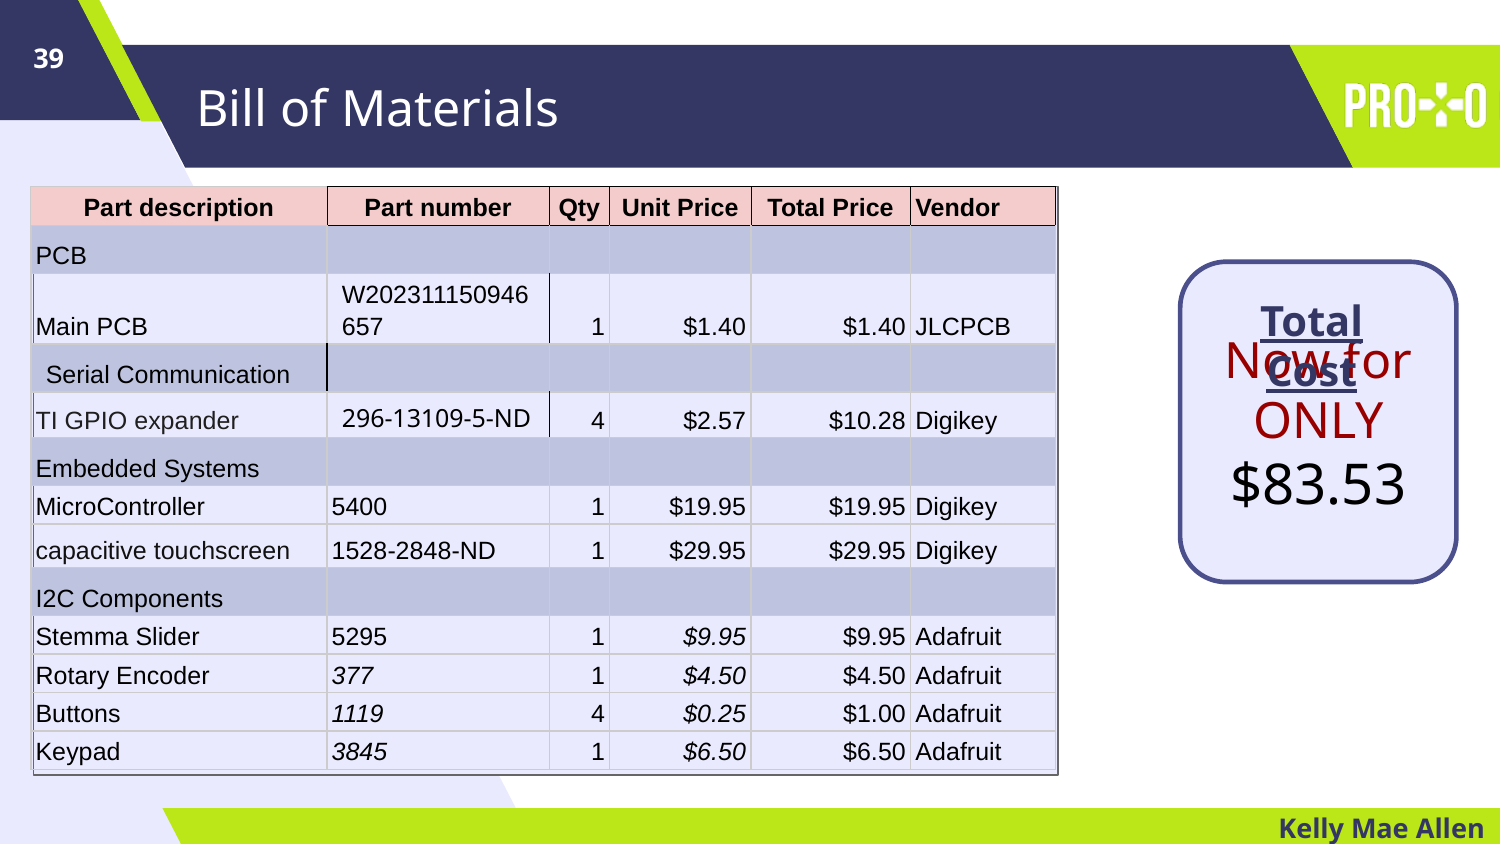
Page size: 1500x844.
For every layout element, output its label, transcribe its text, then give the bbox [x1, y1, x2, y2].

table_cell Digikey [911, 393, 1055, 437]
table_cell TI GPIO expander [32, 393, 326, 437]
table_cell [911, 438, 1055, 485]
table_cell [328, 438, 549, 485]
table_cell MicroController [32, 486, 326, 523]
table_cell [752, 438, 910, 485]
table_cell $1.40 [752, 274, 910, 343]
table_header Qty [550, 187, 609, 225]
table_cell 5295 [328, 616, 549, 653]
table_cell Main PCB [32, 274, 326, 343]
table_cell [610, 226, 750, 273]
table_cell 1 [550, 525, 609, 567]
table_cell $10.28 [752, 393, 910, 437]
table_cell [550, 226, 609, 273]
table_cell 1 [550, 486, 609, 523]
table_cell Serial Communication [32, 345, 326, 391]
table_cell $29.95 [752, 525, 910, 567]
table_cell [610, 568, 750, 615]
table_cell Rotary Encoder [32, 655, 326, 692]
table_cell $1.40 [610, 274, 750, 343]
text_box Total Cost [1201, 279, 1422, 330]
table_cell W202311150946657 [328, 274, 549, 343]
table_header Total Price [752, 187, 910, 225]
table_cell [610, 438, 750, 485]
table_cell 4 [550, 693, 609, 730]
table_header Unit Price [610, 187, 751, 225]
table_cell $29.95 [610, 525, 750, 567]
table_cell [752, 345, 910, 391]
table_cell $19.95 [610, 486, 750, 523]
table_cell [911, 345, 1055, 391]
table_cell 377 [328, 655, 549, 692]
table_cell $1.00 [752, 693, 910, 730]
table_cell [328, 345, 549, 391]
table_cell Digikey [911, 486, 1055, 523]
table_cell 5400 [328, 486, 549, 523]
table_header Part number [328, 187, 549, 225]
table_cell Digikey [911, 525, 1055, 567]
table_cell 1 [550, 655, 609, 692]
table_cell [550, 438, 609, 485]
text_box [33, 186, 1058, 776]
table_cell JLCPCB [911, 274, 1055, 343]
table_cell 296-13109-5-ND [328, 393, 549, 437]
table_cell $4.50 [752, 655, 910, 692]
table_cell $2.57 [610, 393, 750, 437]
table_cell I2C Components [32, 568, 326, 615]
picture [1304, 55, 1500, 159]
table_cell [752, 226, 910, 273]
table_cell Stemma Slider [32, 616, 326, 653]
table_cell [752, 568, 910, 615]
table_cell Adafruit [911, 655, 1055, 692]
table_cell $19.95 [752, 486, 910, 523]
table_cell Buttons [32, 693, 326, 730]
table_cell Adafruit [911, 616, 1055, 653]
table_cell [550, 345, 609, 391]
table_cell 1528-2848-ND [328, 525, 549, 567]
table_cell $4.50 [610, 655, 750, 692]
table_header Part description [31, 187, 327, 225]
table_cell $6.50 [752, 732, 910, 769]
table_cell $9.95 [752, 616, 910, 653]
table_cell $0.25 [610, 693, 750, 730]
text_box Kelly Mae Allen [1055, 796, 1500, 844]
table_header Vendor [911, 187, 1055, 225]
table_cell [328, 226, 549, 273]
table_cell [911, 568, 1055, 615]
table_cell 1 [550, 274, 609, 343]
table_cell 1119 [328, 693, 549, 730]
table_cell [328, 568, 549, 615]
table_cell Keypad [32, 732, 326, 769]
text_box Now for ONLY $83.53 [1180, 261, 1457, 583]
table_cell 1 [550, 732, 609, 769]
table_cell PCB [32, 226, 326, 273]
table_cell [550, 568, 609, 615]
table_cell $9.95 [610, 616, 750, 653]
table_cell $6.50 [610, 732, 750, 769]
table_cell 3845 [328, 732, 549, 769]
slide_number ‹#› [0, 0, 98, 121]
title Bill of Materials [181, 45, 1285, 169]
table_cell capacitive touchscreen [32, 525, 326, 567]
table_cell [911, 226, 1055, 273]
table_cell Adafruit [911, 693, 1055, 730]
table_cell Adafruit [911, 732, 1055, 769]
table_cell 1 [550, 616, 609, 653]
table_cell Embedded Systems [32, 438, 326, 485]
table_cell [610, 345, 750, 391]
table_cell 4 [550, 393, 609, 437]
